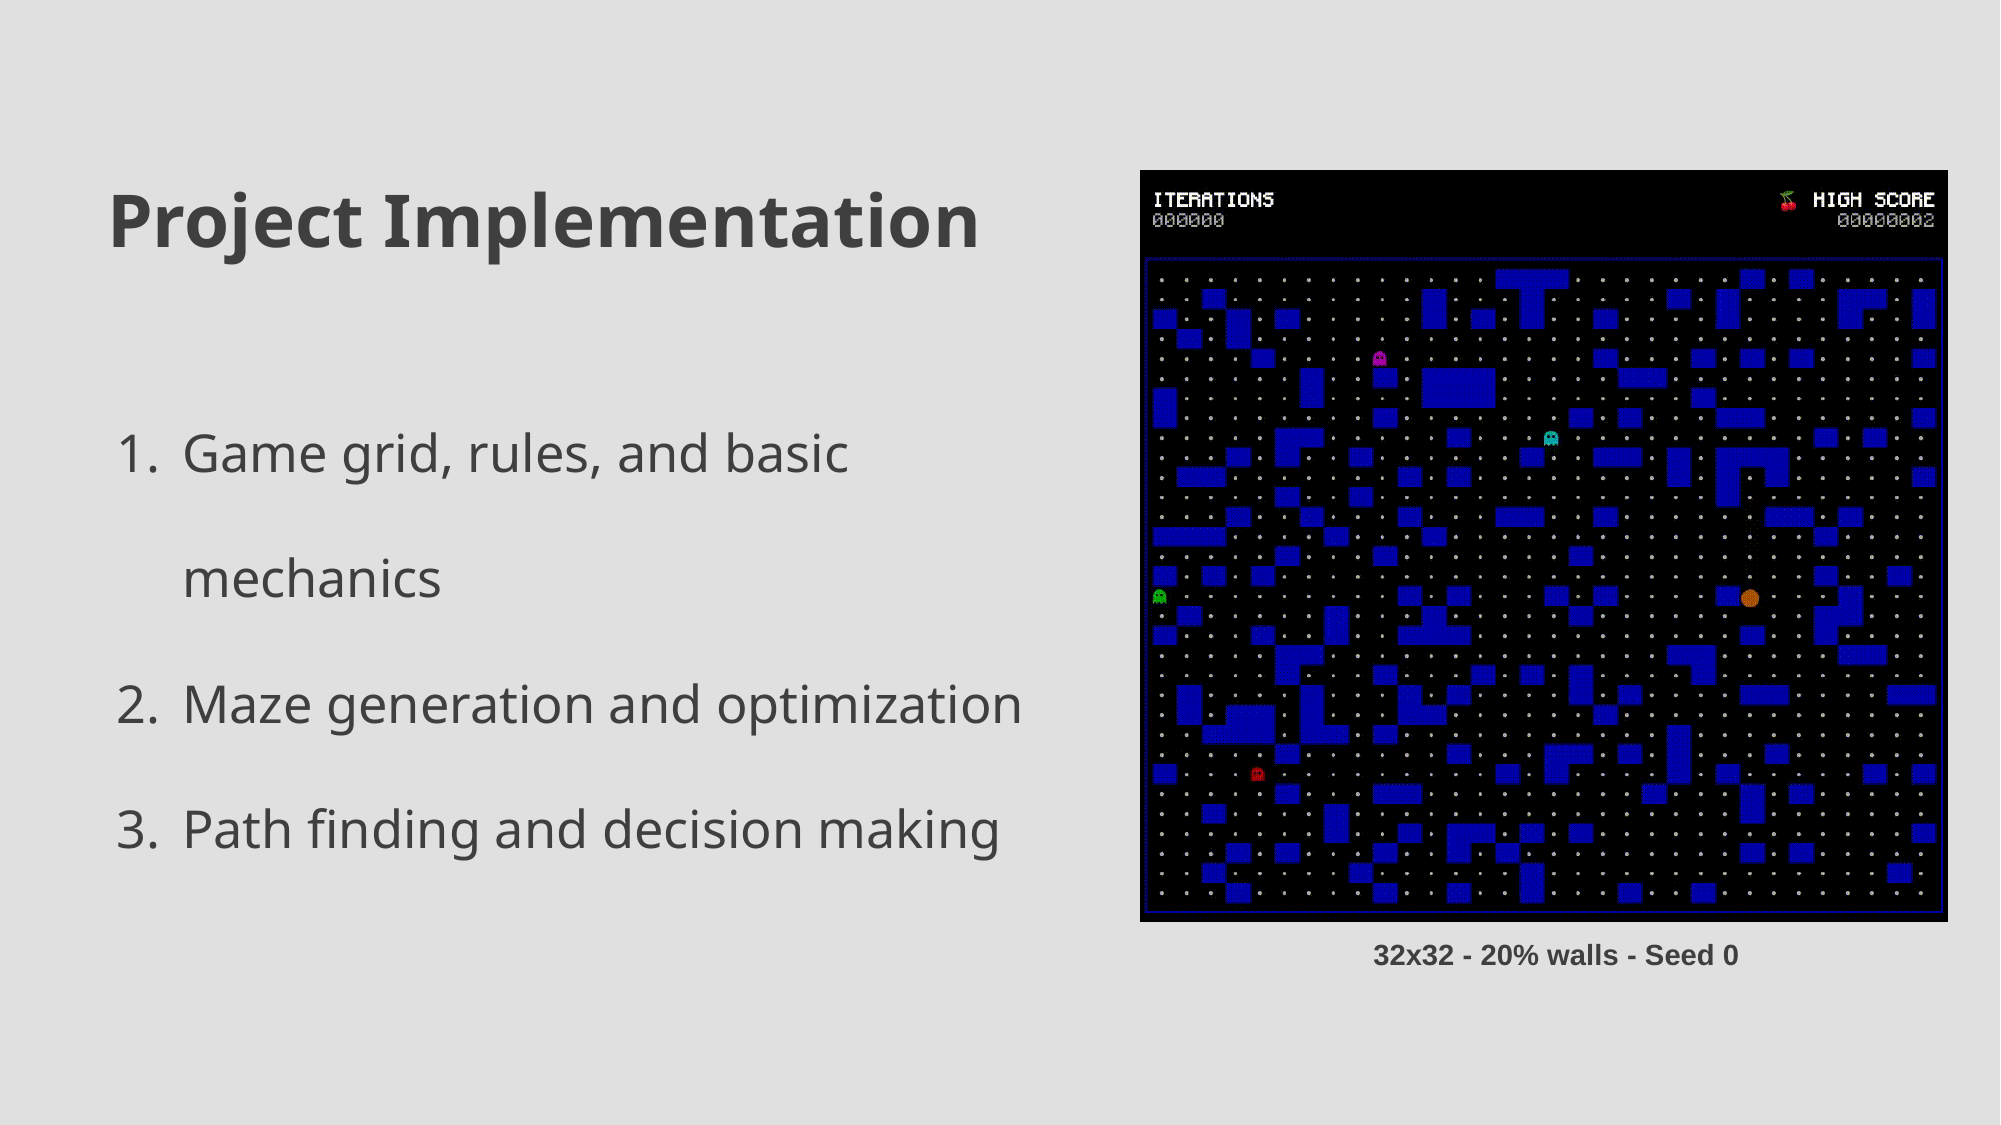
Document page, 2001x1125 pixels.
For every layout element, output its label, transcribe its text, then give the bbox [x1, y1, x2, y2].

title Project Implementation [92, 137, 1012, 301]
picture [1140, 169, 1949, 922]
text_box 32x32 - 20% walls - Seed 0 [1256, 930, 1857, 987]
list Game grid, rules, and basic mechanics Maze generation and optimization Path finding and decision making [92, 350, 1098, 1003]
